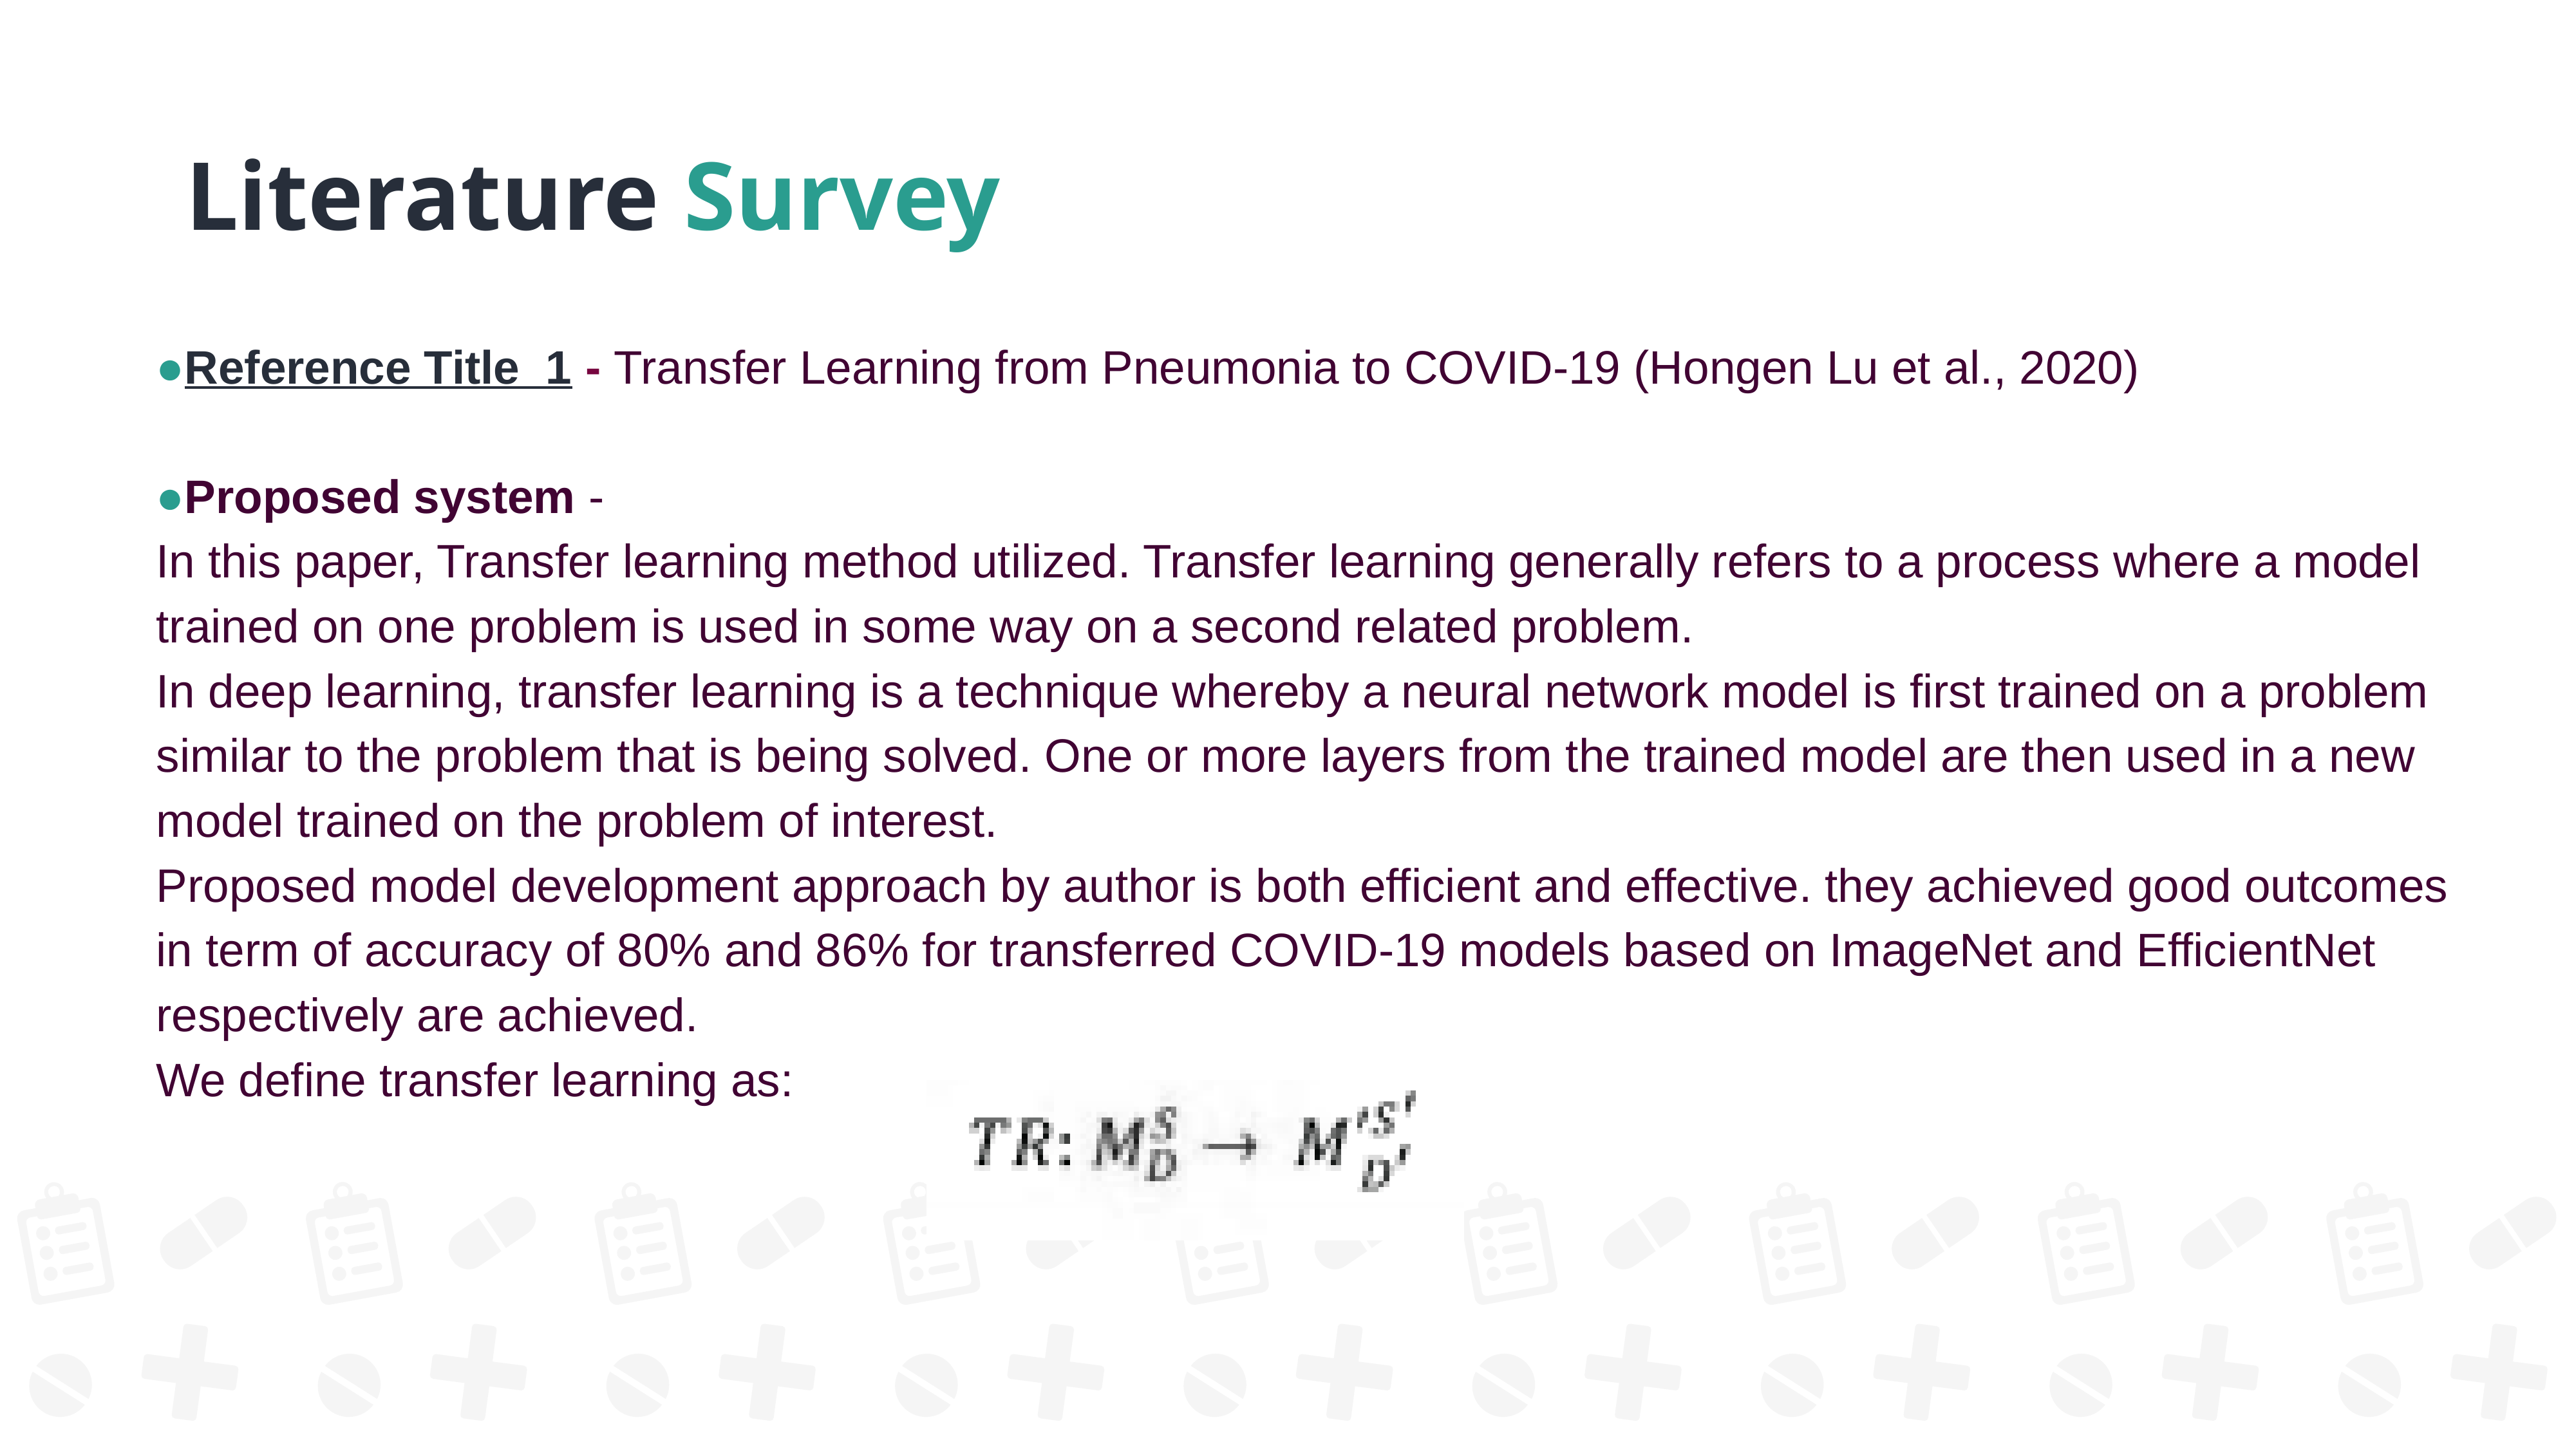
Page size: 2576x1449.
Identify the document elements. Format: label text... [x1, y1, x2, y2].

title Literature Survey [176, 144, 1315, 248]
picture [926, 1080, 1464, 1240]
text_box ●Reference Title 1 - Transfer Learning from Pneumonia to COVID-19 (Hongen Lu et al., 2020) ●Proposed system - In this paper, Transfer learning method utilized. Transfer learning generally refers to a process where a model trained on one problem is used in some way on a second related problem. In deep learning, transfer learning is a technique whereby a neural network model is first trained on a problem similar to the problem that is being solved. One or more layers from the trained model are then used in a new model trained on the problem of interest. Proposed model development approach by author is both efficient and effective. they achieved good outcomes in term of accuracy of 80% and 86% for transferred COVID-19 models based on ImageNet and EfficientNet respectively are achieved. We define transfer learning as: [156, 328, 2456, 1141]
